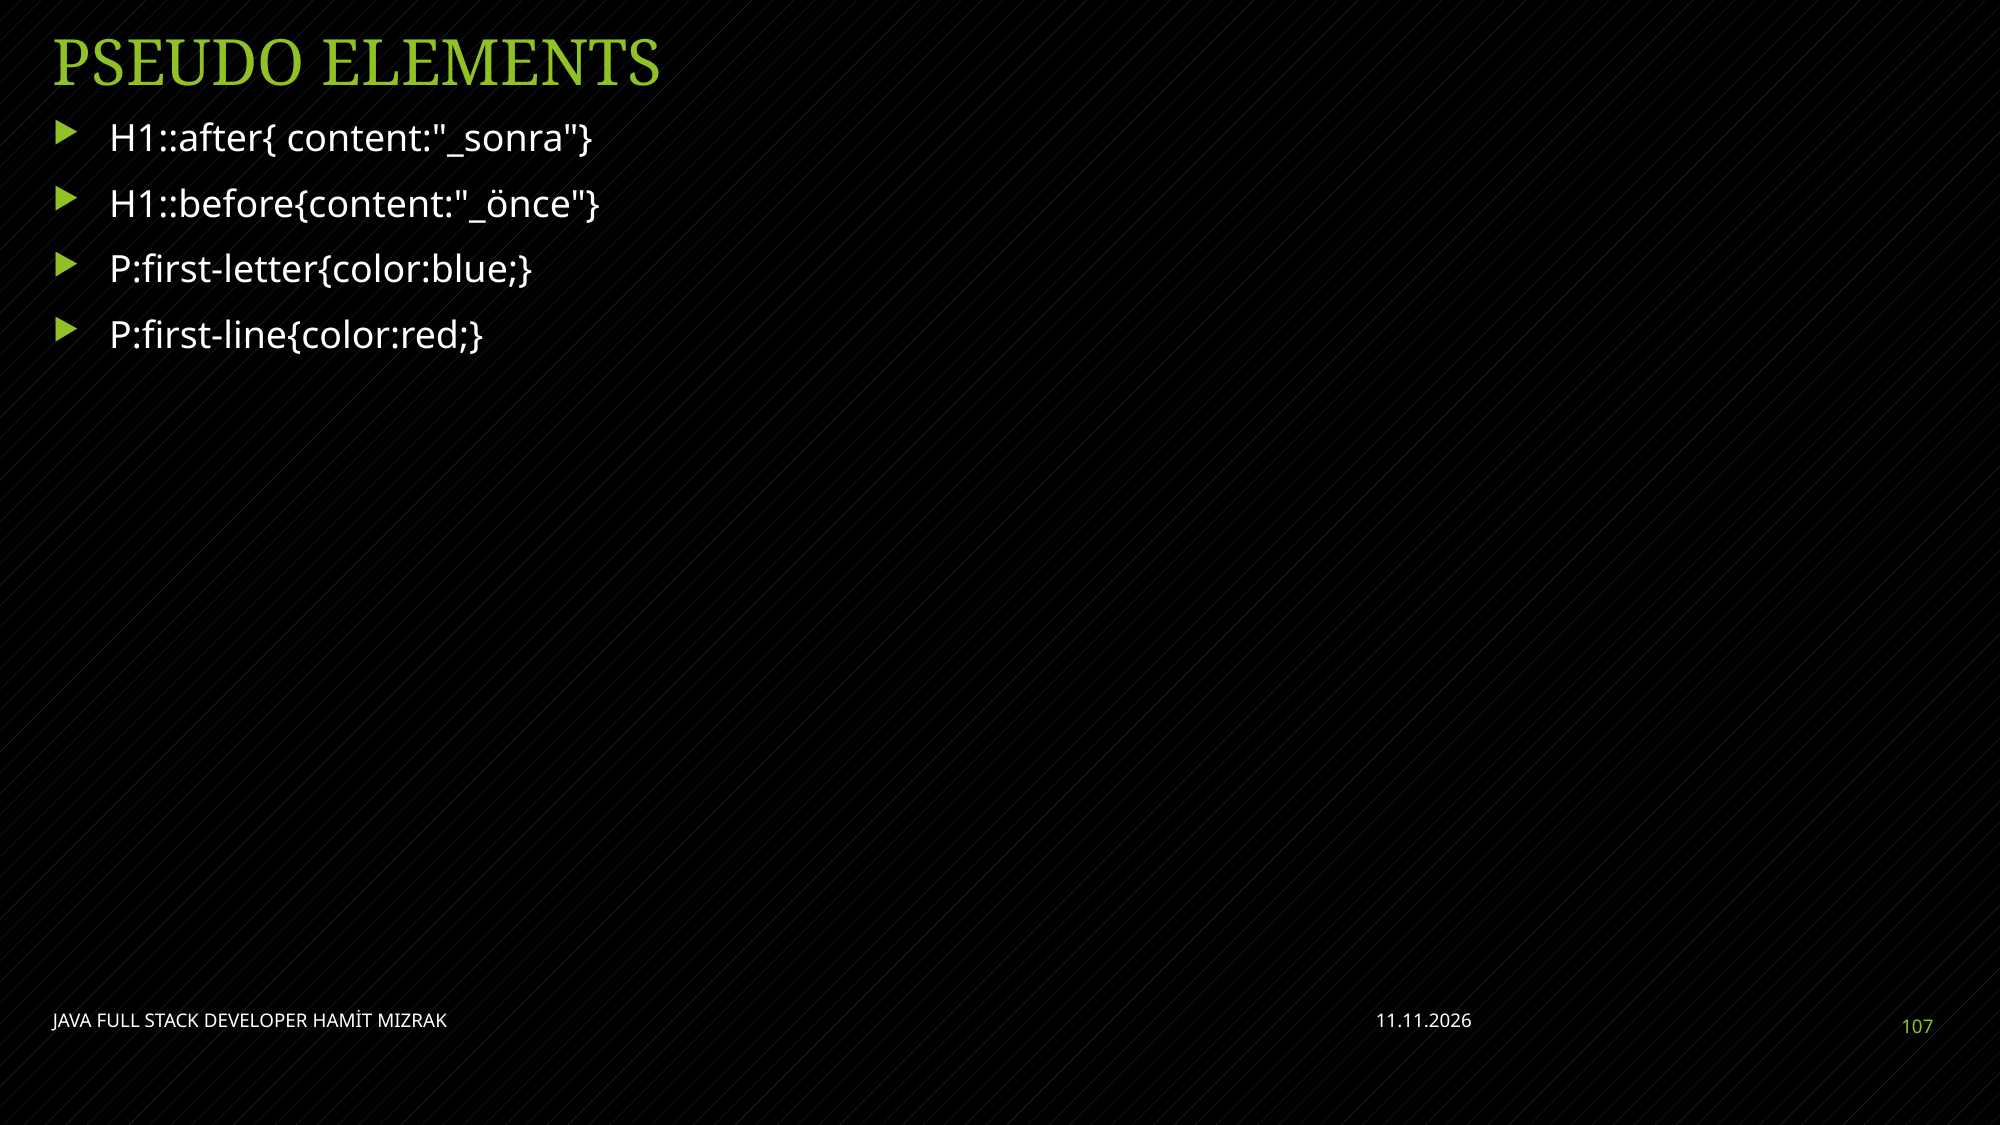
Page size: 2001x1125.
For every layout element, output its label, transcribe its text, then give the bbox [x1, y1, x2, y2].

list H1::after{ content:"_sonra"} H1::before{content:"_önce"} P:first-letter{color:blue;} P:first-line{color:red;} [37, 106, 1949, 971]
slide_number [1181, 991, 1487, 1051]
slide_number 107 [1836, 997, 1949, 1058]
title PSEUDO ELEMENTS [37, 14, 1949, 106]
footer JAVA FULL STACK DEVELOPER HAMİT MIZRAK [37, 991, 1145, 1051]
